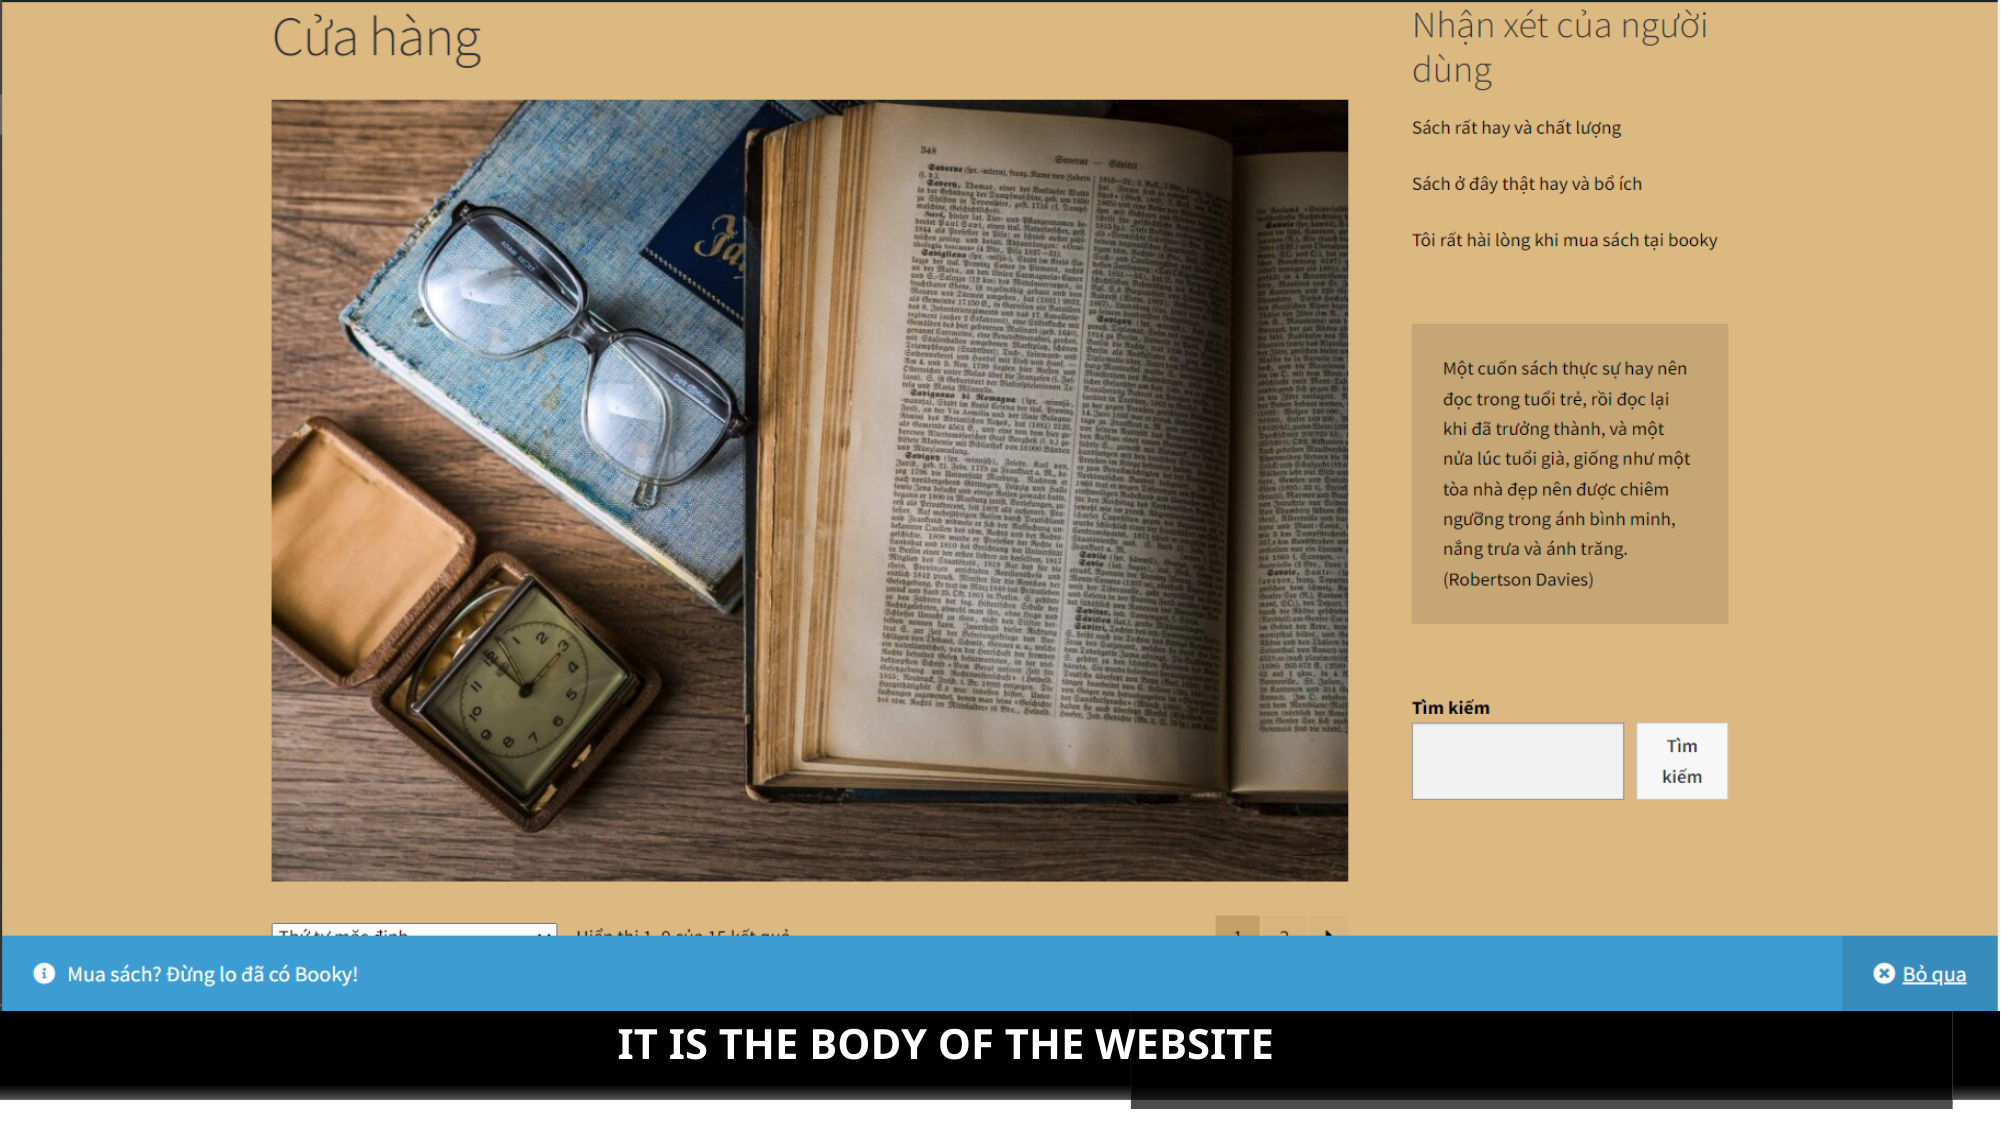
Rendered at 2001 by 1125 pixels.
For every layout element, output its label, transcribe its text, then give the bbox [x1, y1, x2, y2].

subtitle It is the body of the website [195, 1023, 1285, 1125]
picture [0, 0, 2000, 1011]
